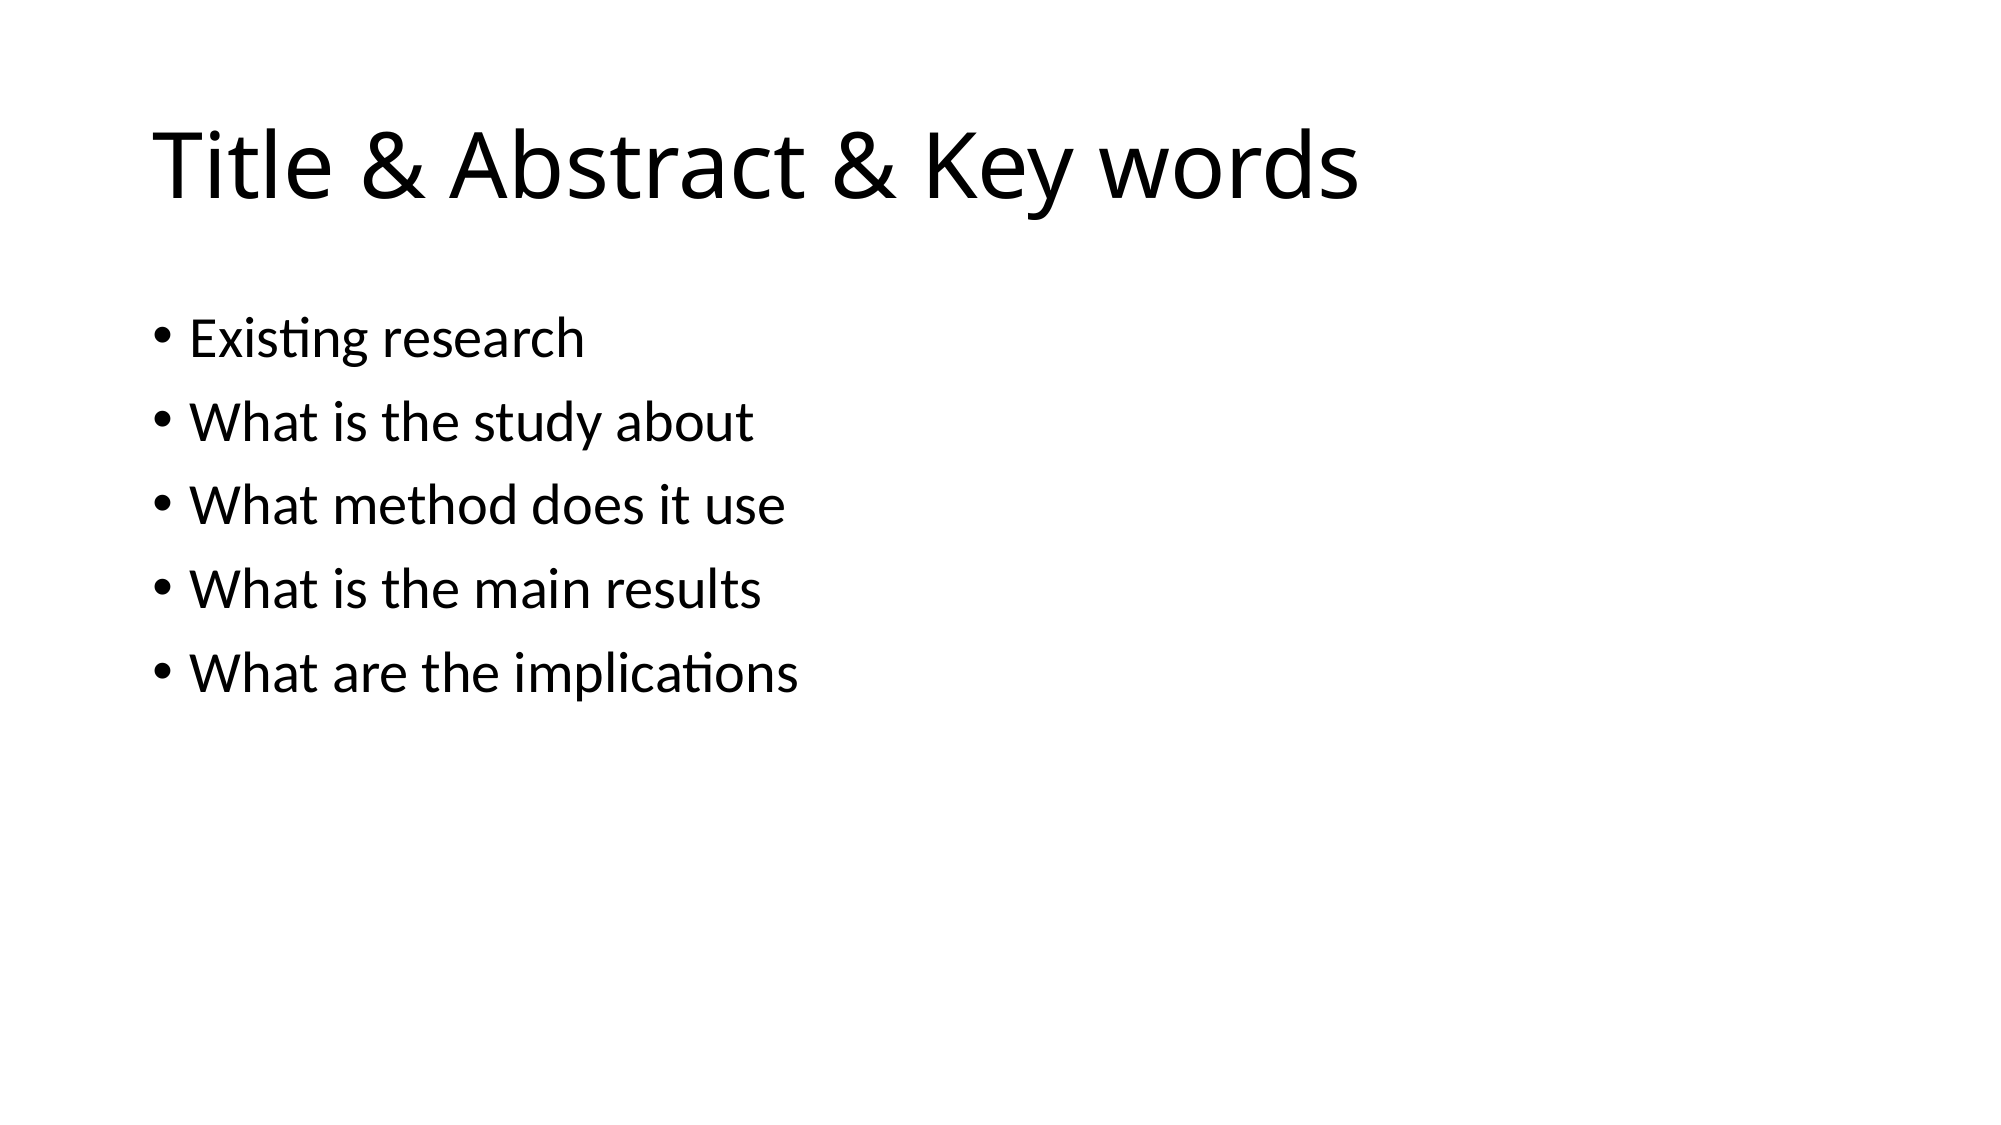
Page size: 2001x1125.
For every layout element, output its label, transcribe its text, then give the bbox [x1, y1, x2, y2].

title Title & Abstract & Key words [137, 59, 1863, 278]
list Existing research What is the study about What method does it use What is the main results What are the implications [137, 299, 1863, 1014]
